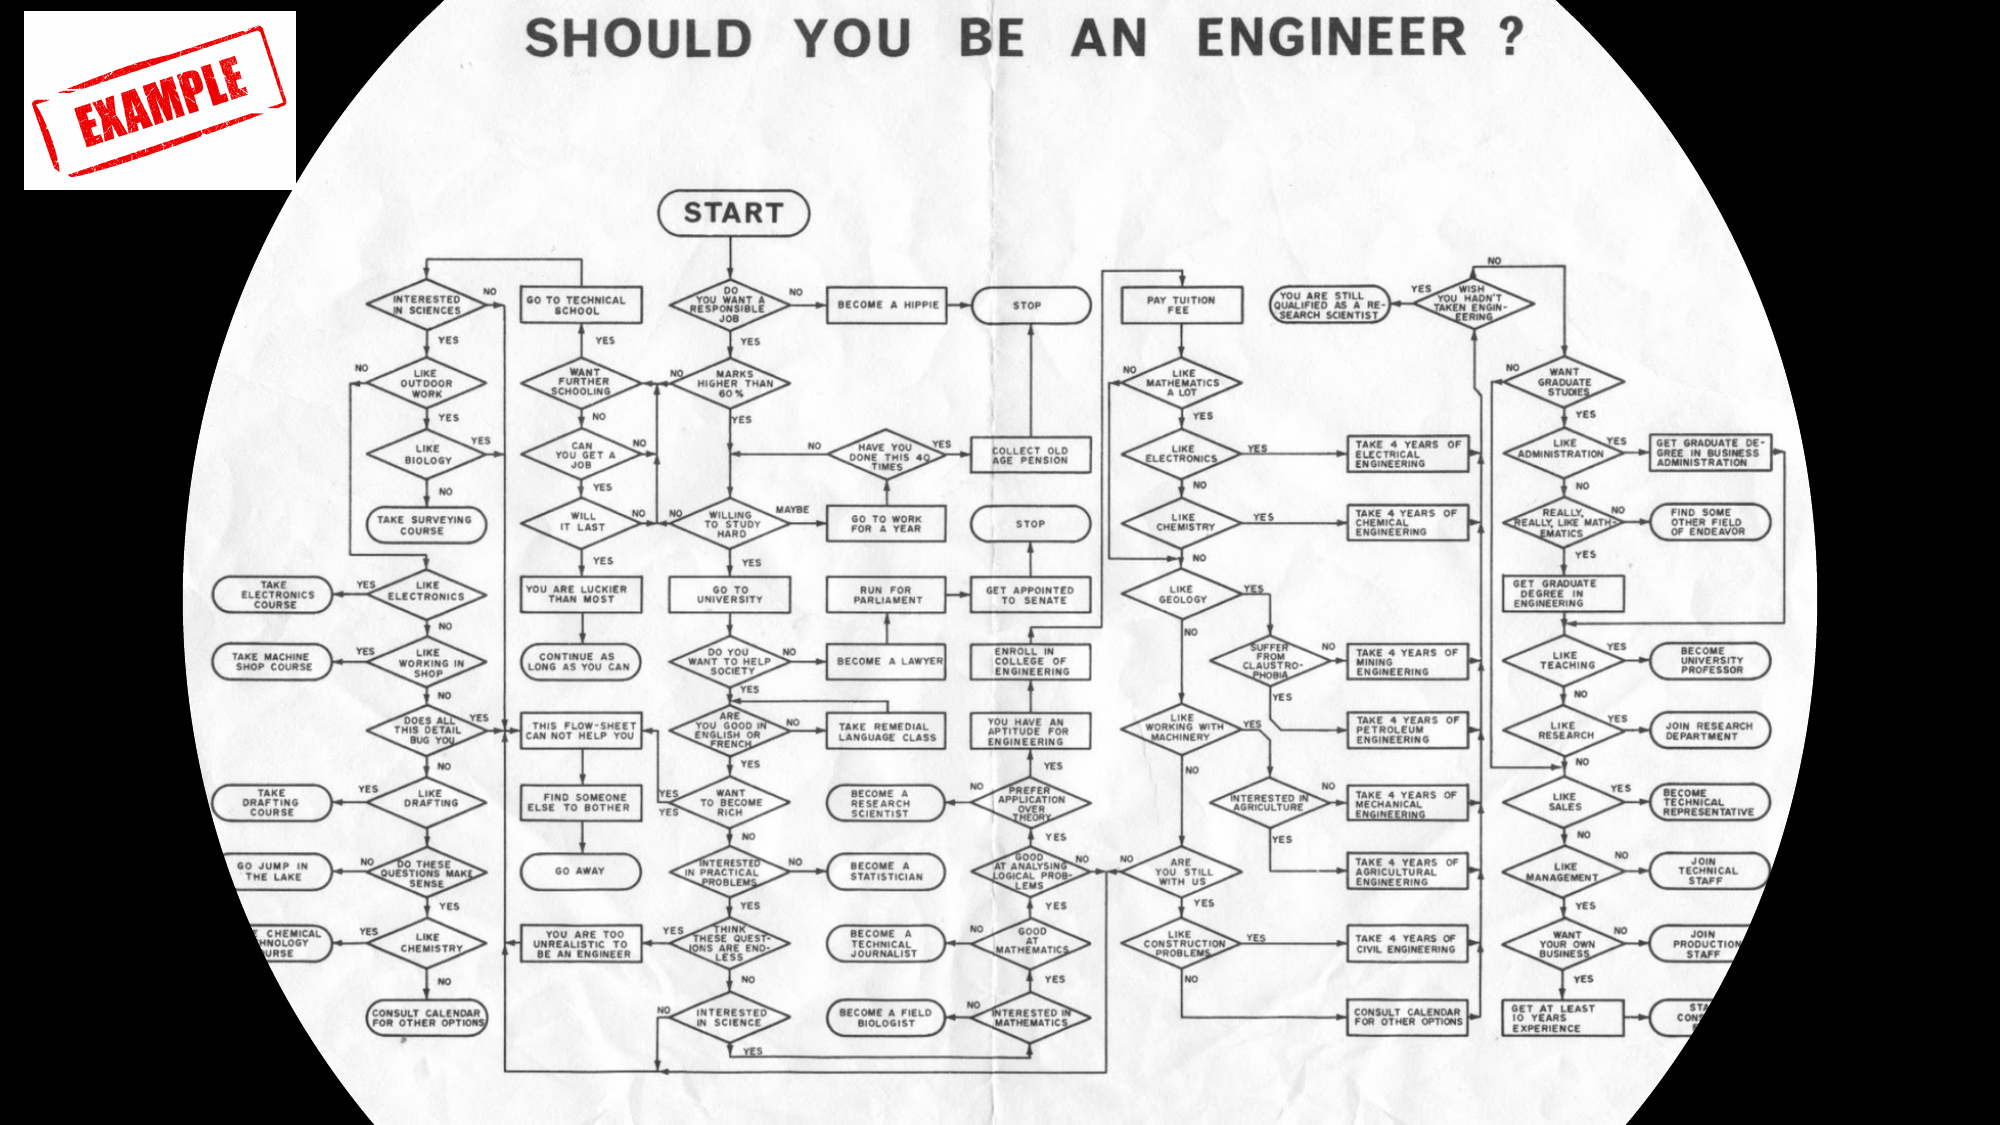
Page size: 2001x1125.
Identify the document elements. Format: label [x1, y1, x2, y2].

picture [24, 0, 1818, 1125]
